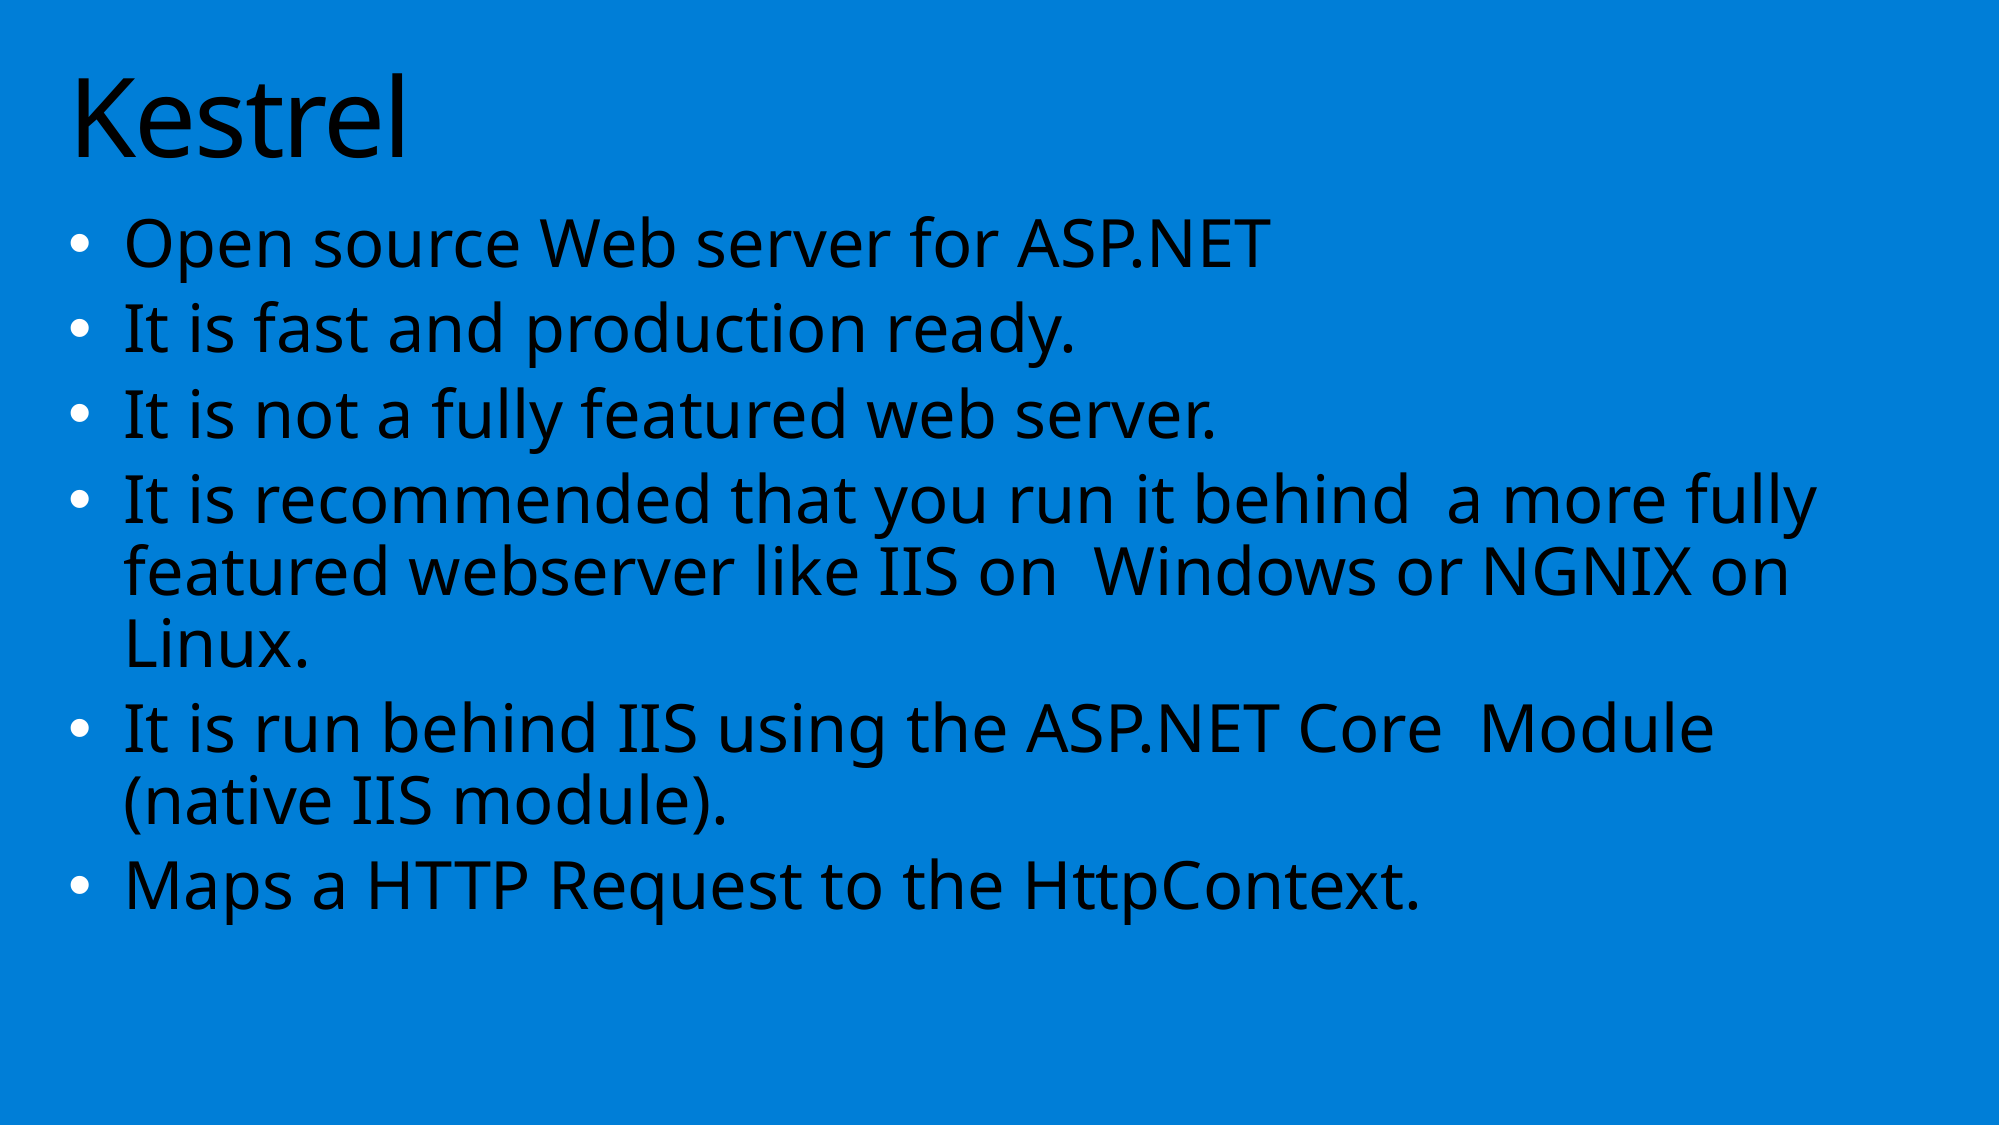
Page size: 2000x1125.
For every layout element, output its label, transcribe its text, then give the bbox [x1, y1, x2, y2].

title Kestrel [44, 47, 1956, 196]
list Open source Web server for ASP.NET It is fast and production ready. It is not a fully featured web server. It is recommended that you run it behind a more fully featured webserver like IIS on Windows or NGNIX on Linux. It is run behind IIS using the ASP.NET Core Module (native IIS module). Maps a HTTP Request to the HttpContext. [44, 196, 1956, 997]
